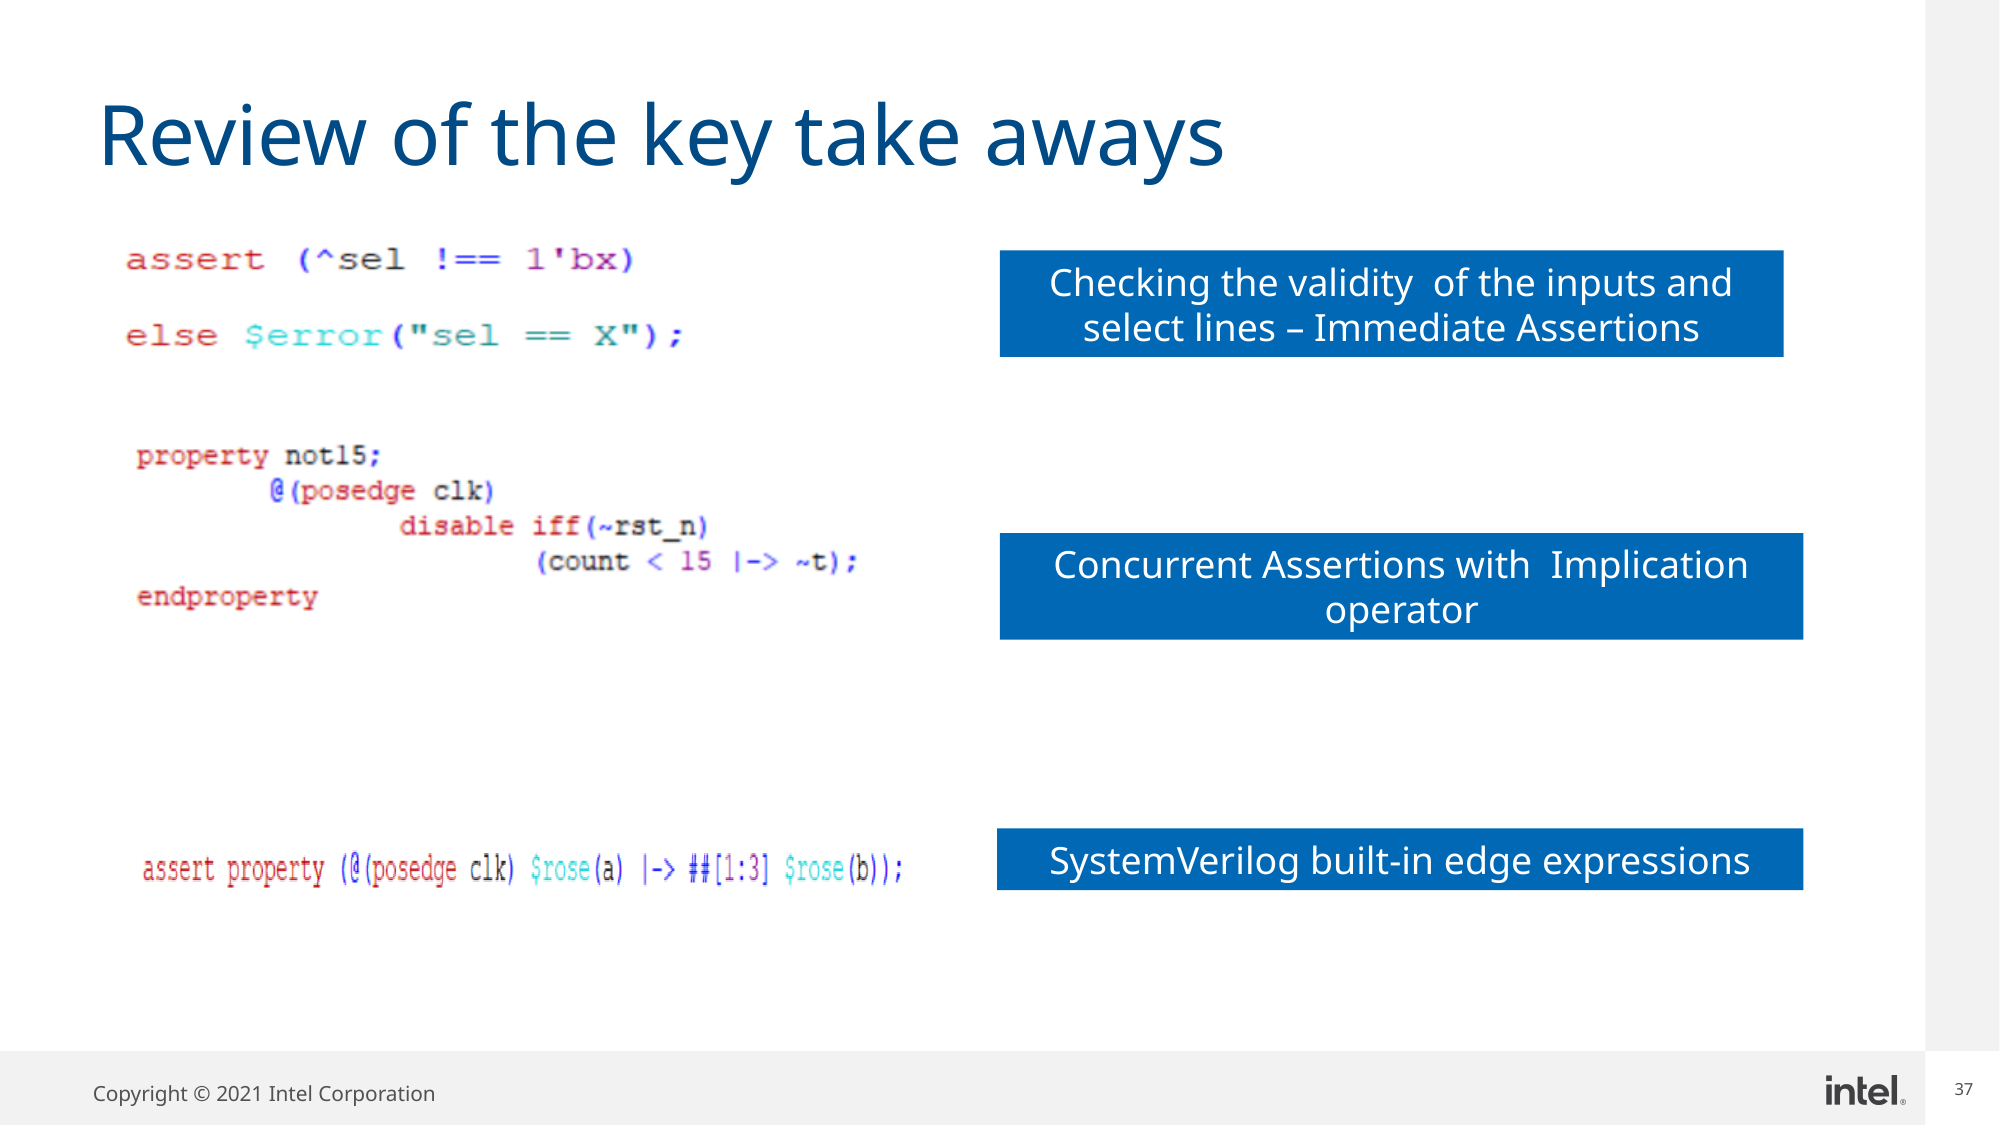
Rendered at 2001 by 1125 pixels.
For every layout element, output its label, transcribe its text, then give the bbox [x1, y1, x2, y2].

picture [71, 412, 899, 637]
text_box Checking the validity of the inputs and select lines – Immediate Assertions [999, 250, 1784, 357]
text_box SystemVerilog built-in edge expressions [997, 828, 1804, 891]
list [118, 240, 760, 358]
picture [118, 794, 968, 925]
picture [1826, 1075, 1906, 1105]
title Review of the key take aways [96, 93, 1898, 240]
text_box Concurrent Assertions with Implication operator [999, 533, 1804, 640]
